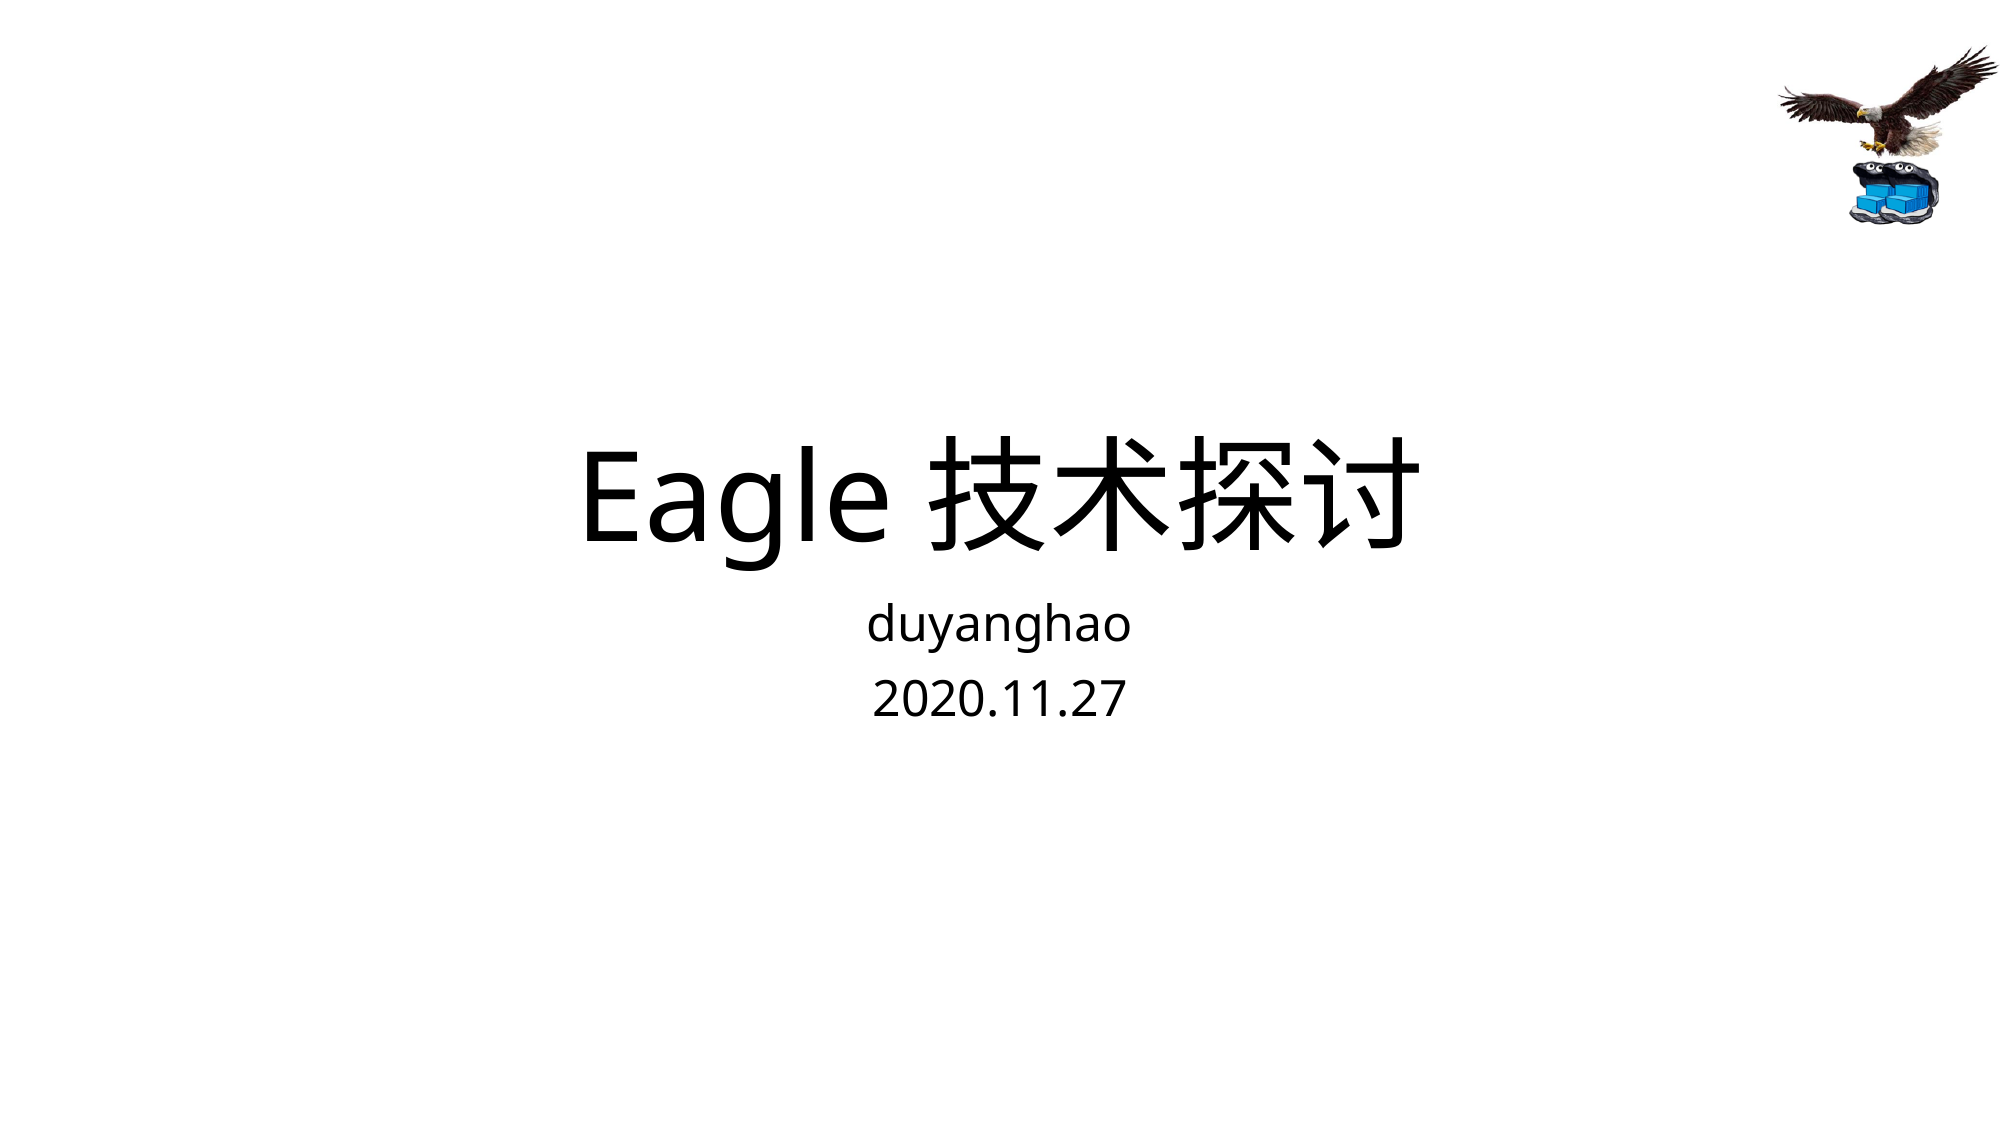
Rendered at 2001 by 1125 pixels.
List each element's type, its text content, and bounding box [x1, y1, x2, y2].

picture [1777, 0, 2000, 228]
title Eagle技术探讨 [249, 184, 1750, 576]
subtitle duyanghao 2020.11.27 [249, 590, 1750, 863]
